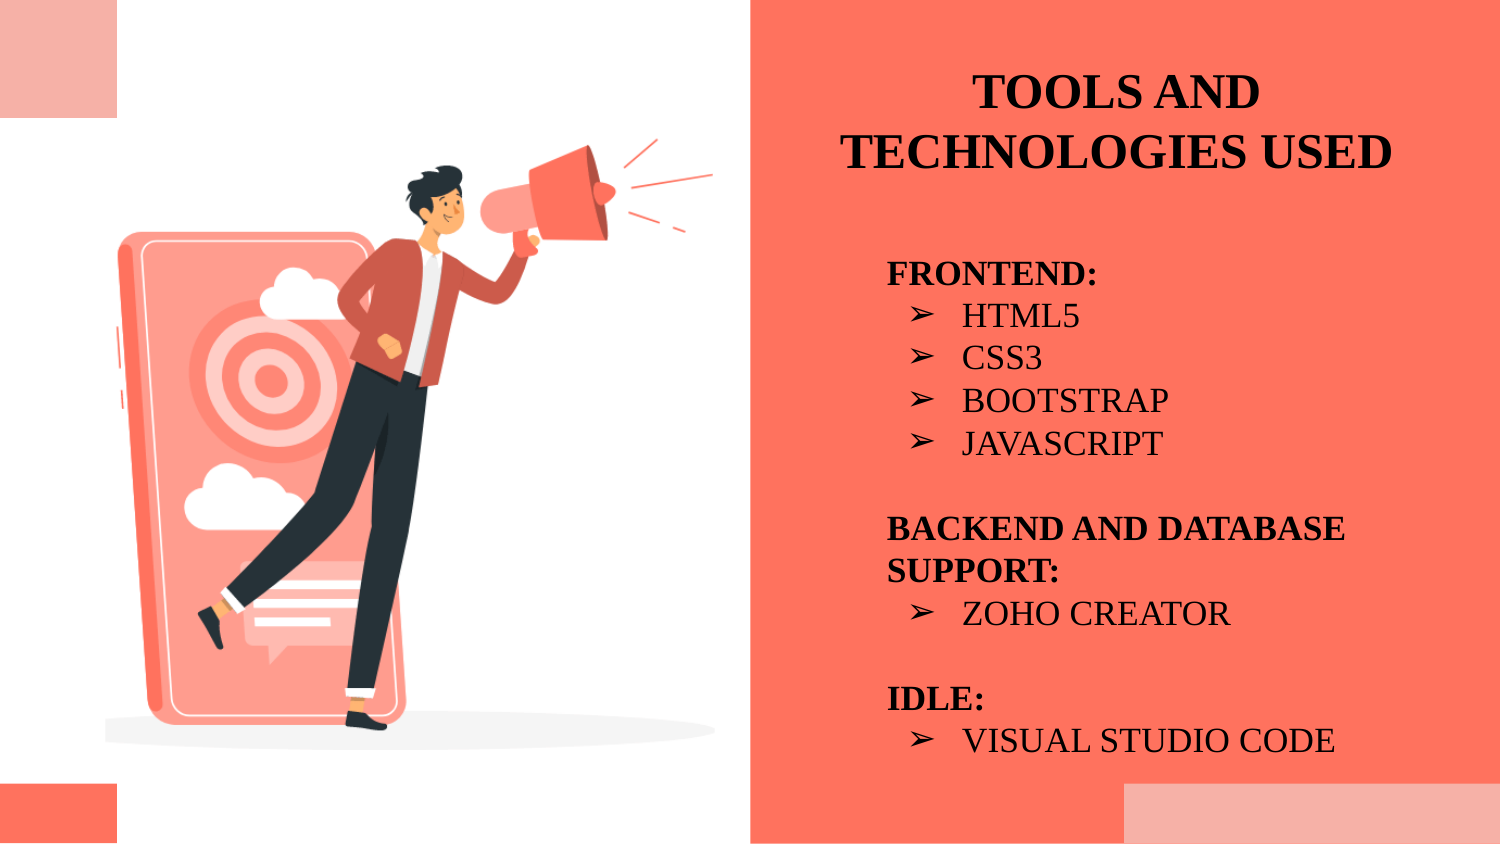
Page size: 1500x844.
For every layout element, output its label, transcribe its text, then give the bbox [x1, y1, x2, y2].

subtitle FRONTEND: HTML5 CSS3 BOOTSTRAP JAVASCRIPT BACKEND AND DATABASE SUPPORT: ZOHO CREATOR IDLE: VISUAL STUDIO CODE [871, 234, 1390, 771]
picture [105, 122, 715, 751]
title TOOLS AND TECHNOLOGIES USED [791, 55, 1442, 194]
